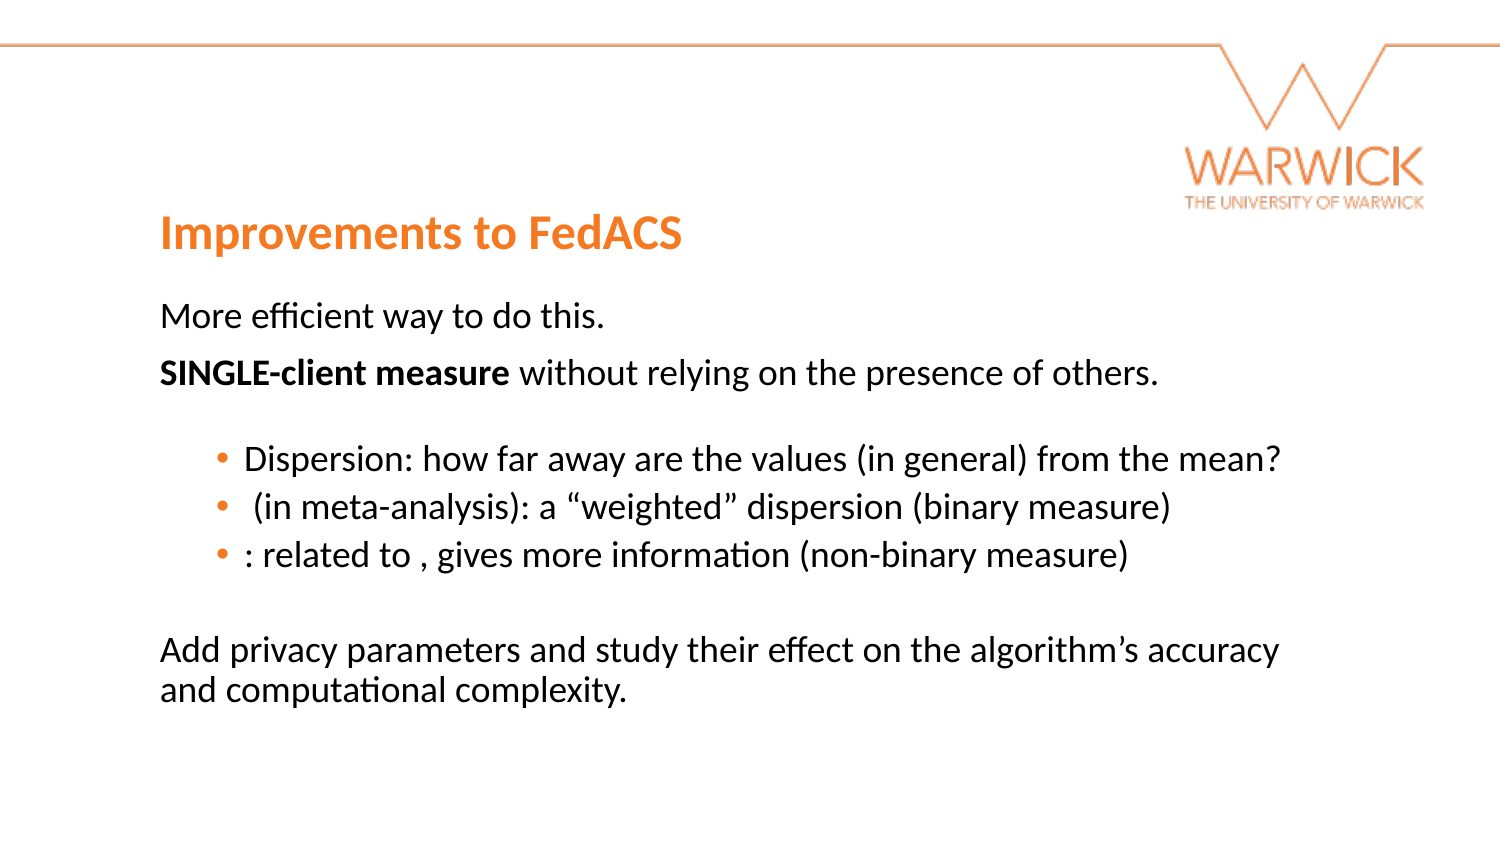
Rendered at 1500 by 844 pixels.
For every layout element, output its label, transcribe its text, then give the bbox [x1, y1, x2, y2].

list Improvements to FedACS [145, 199, 1239, 262]
